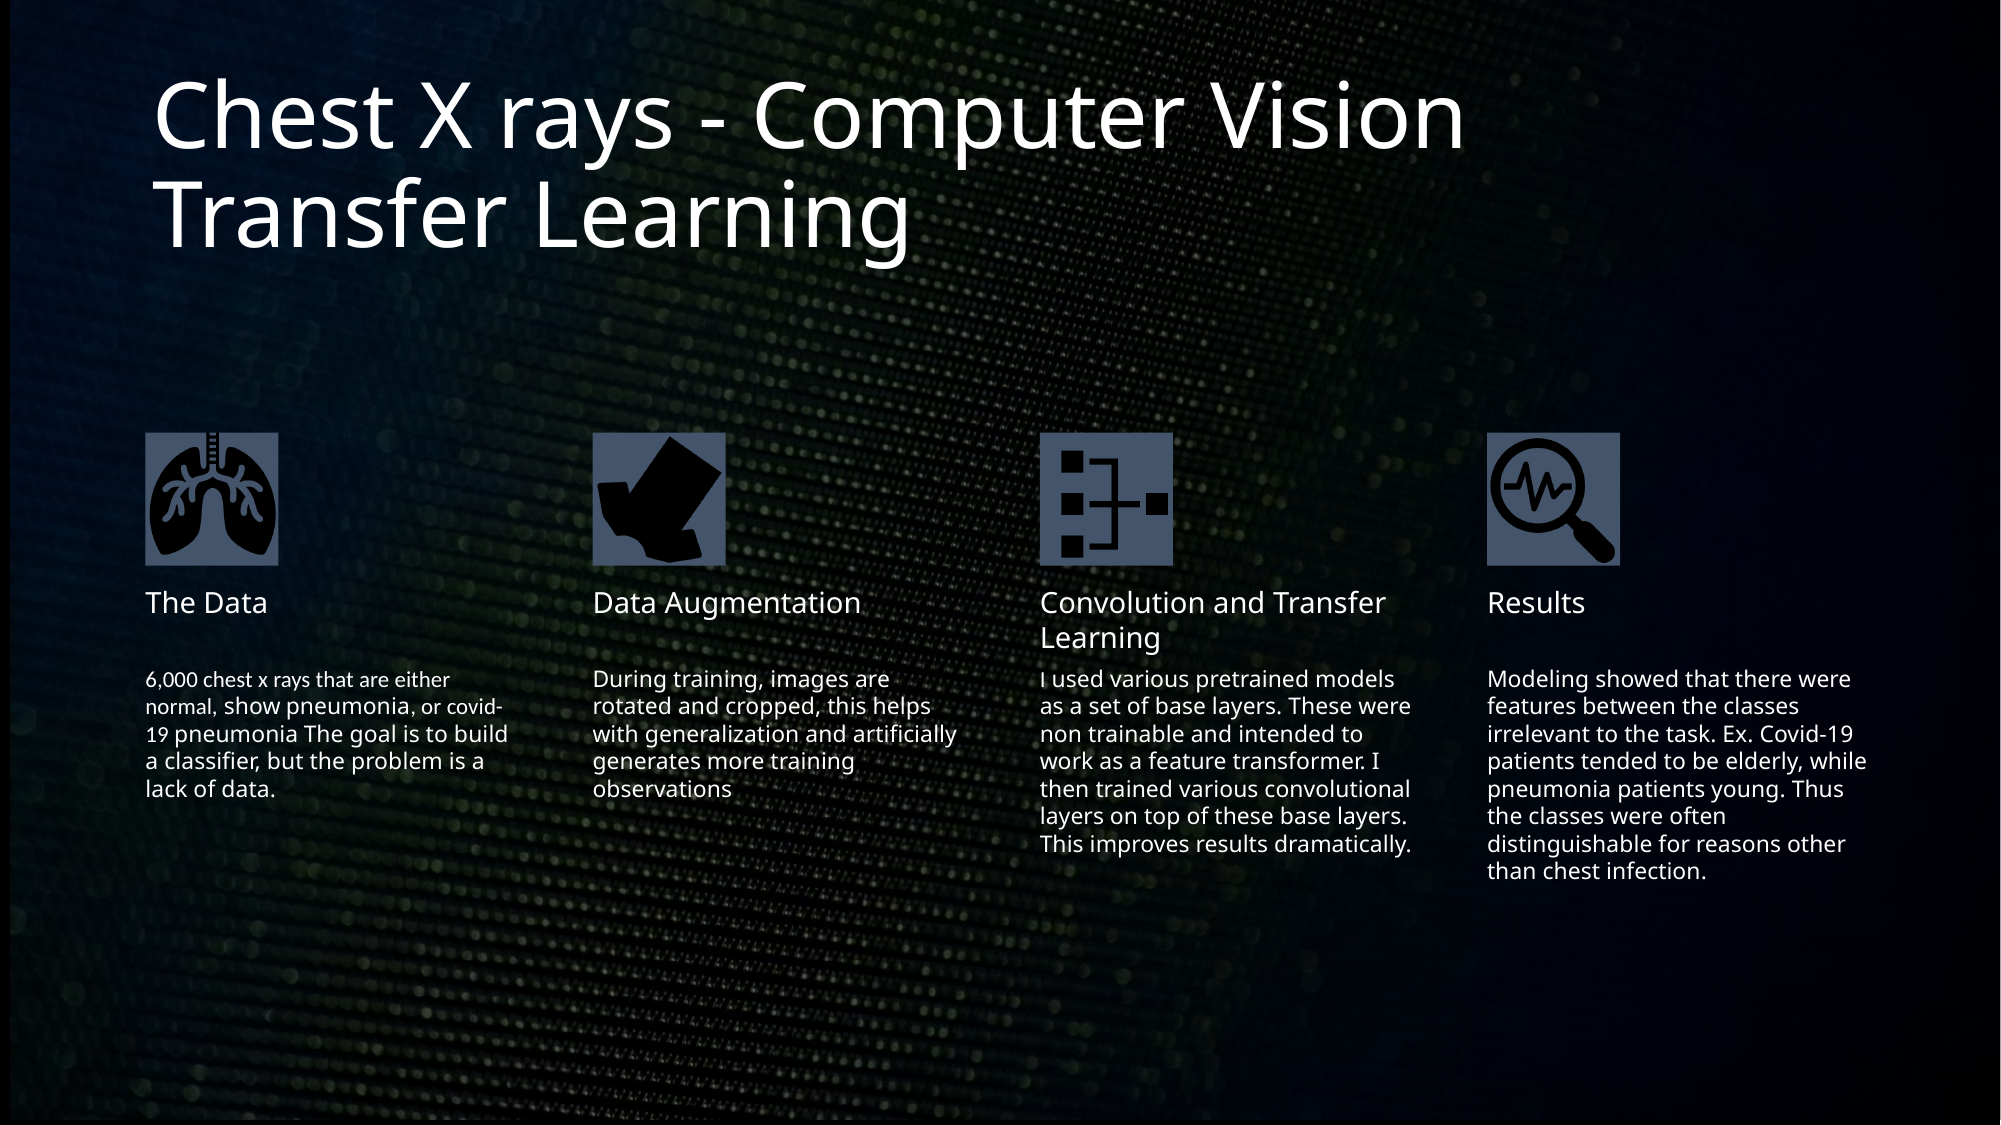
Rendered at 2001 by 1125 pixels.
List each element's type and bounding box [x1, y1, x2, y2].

list [144, 291, 1869, 1007]
picture [10, 0, 2000, 1120]
text_box [0, 0, 2000, 1125]
